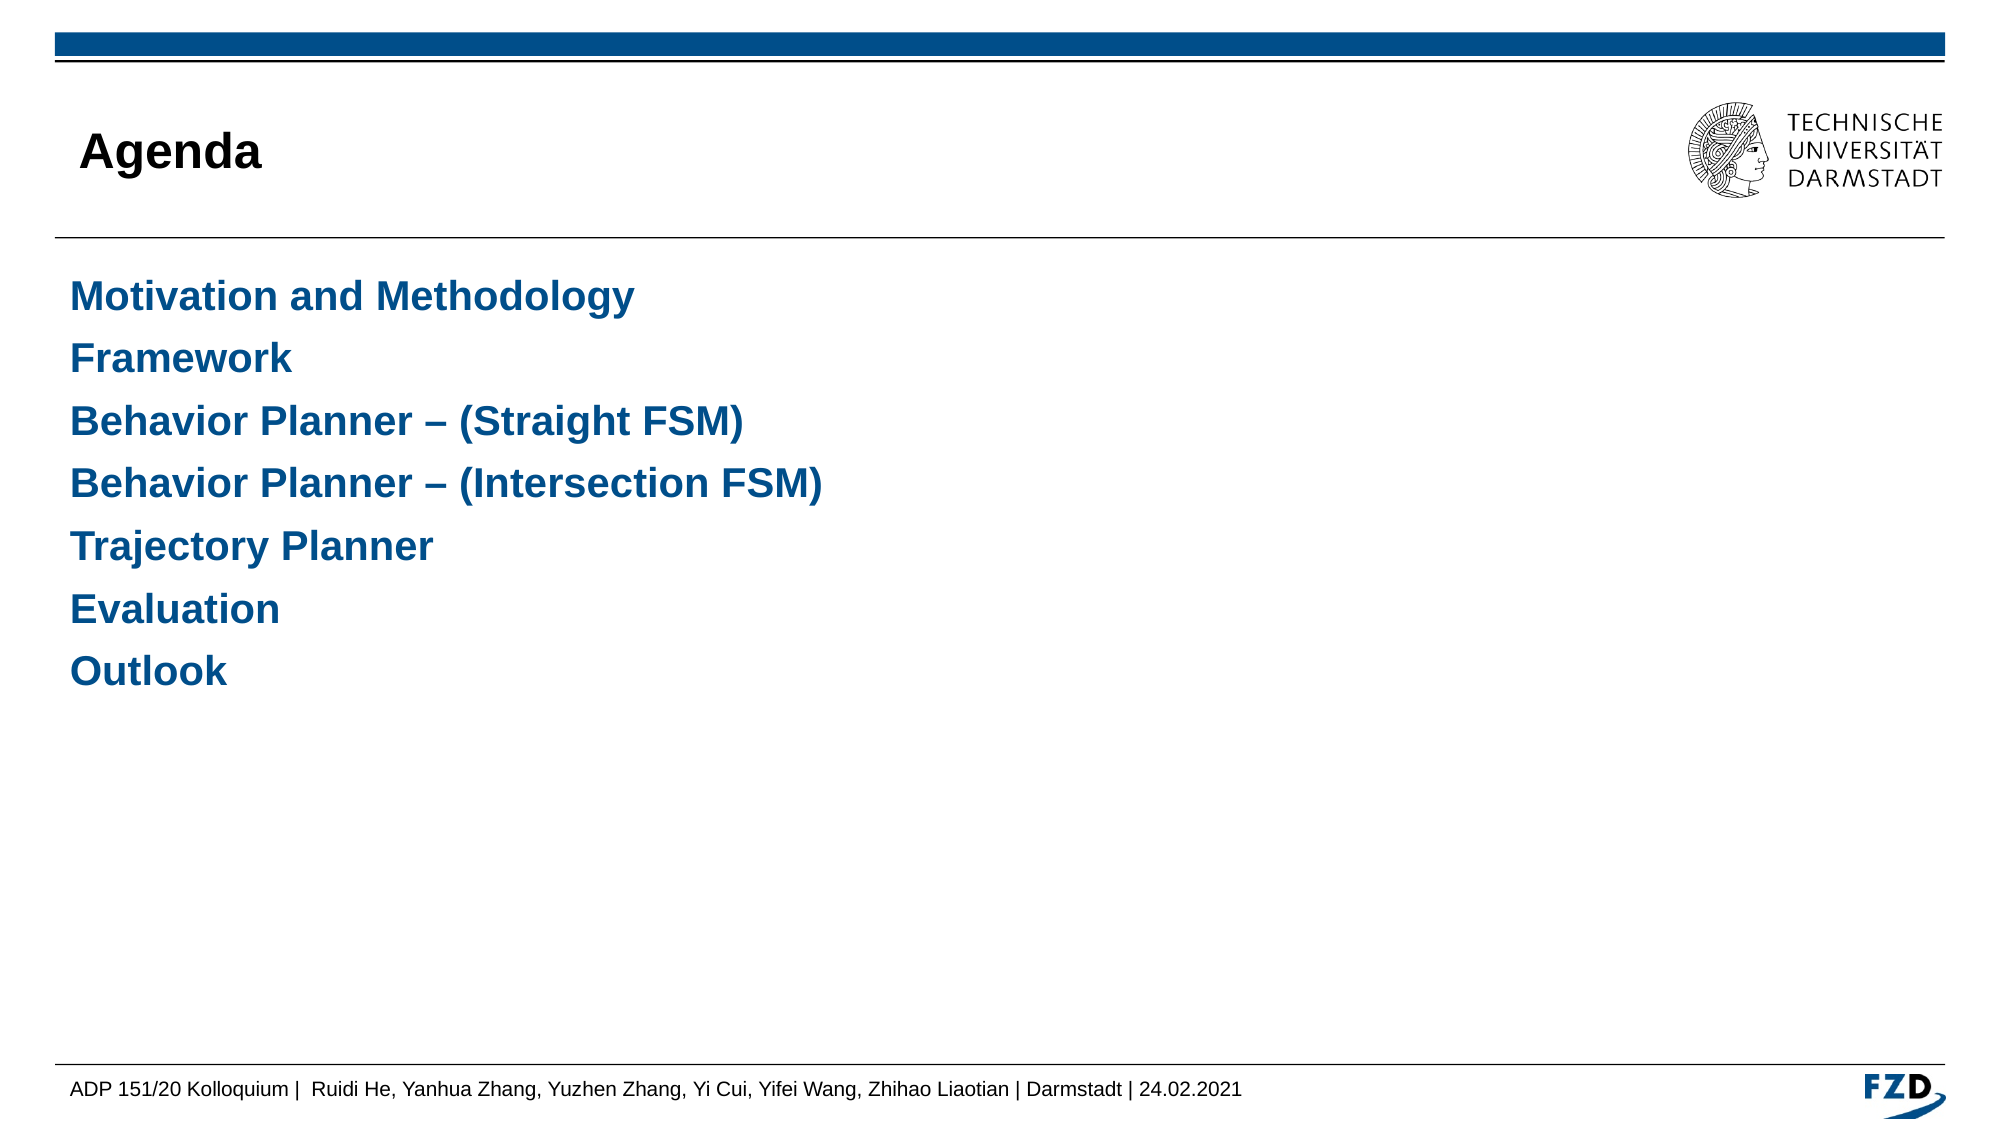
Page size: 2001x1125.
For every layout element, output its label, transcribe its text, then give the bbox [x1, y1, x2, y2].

picture [1865, 1074, 1946, 1119]
picture [1660, 85, 1967, 215]
title Agenda [78, 79, 1660, 218]
list Motivation and Methodology Framework Behavior Planner – (Straight FSM) Behavior Planner – (Intersection FSM) Trajectory Planner Evaluation Outlook [54, 260, 1946, 1048]
